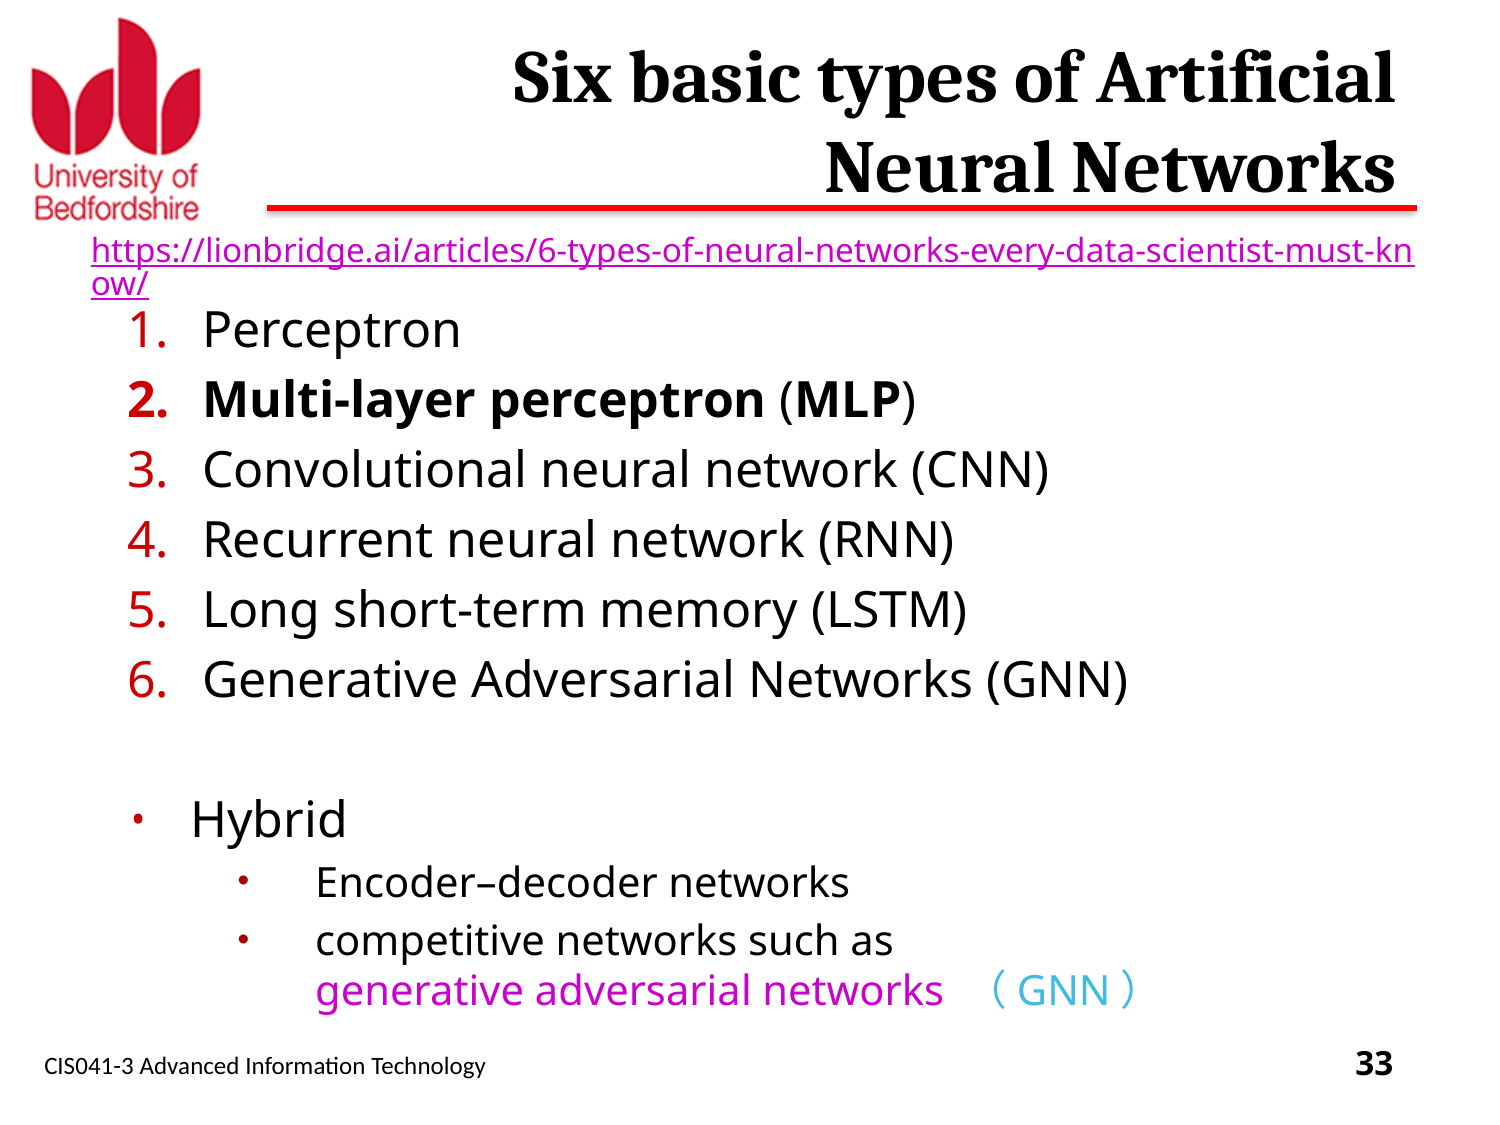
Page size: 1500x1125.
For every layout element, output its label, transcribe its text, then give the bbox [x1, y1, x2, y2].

list Perceptron Multi-layer perceptron (MLP) Convolutional neural network (CNN) Recurrent neural network (RNN) Long short-term memory (LSTM) Generative Adversarial Networks (GNN) Hybrid Encoder–decoder networks competitive networks such as generative adversarial networks （GNN） [112, 289, 1460, 786]
title Six basic types of Artificial Neural Networks [262, 61, 1413, 174]
text_box https://lionbridge.ai/articles/6-types-of-neural-networks-every-data-scientist-must-know/ [76, 221, 1444, 322]
picture [0, 0, 237, 236]
footer CIS041-3 Advanced Information Technology [29, 1035, 514, 1095]
